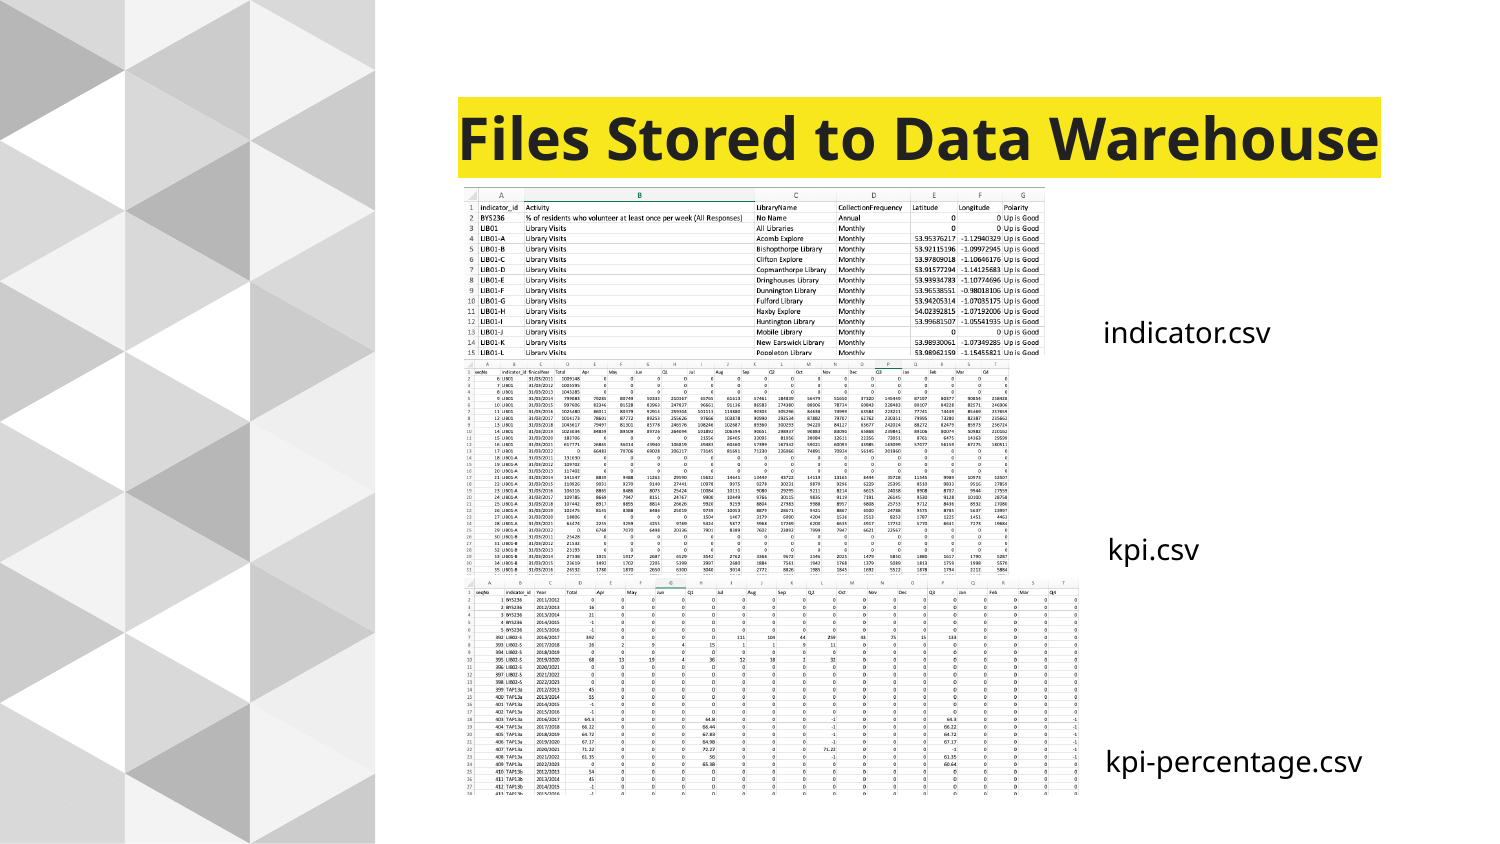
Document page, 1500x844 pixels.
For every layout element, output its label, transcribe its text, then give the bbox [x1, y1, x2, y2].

text_box kpi.csv [1092, 516, 1468, 582]
picture [463, 187, 1045, 355]
title Files Stored to Data Warehouse [442, 73, 1436, 188]
picture [463, 358, 1010, 575]
text_box kpi-percentage.csv [1090, 728, 1466, 794]
text_box indicator.csv [1088, 299, 1464, 365]
picture [463, 578, 1079, 795]
